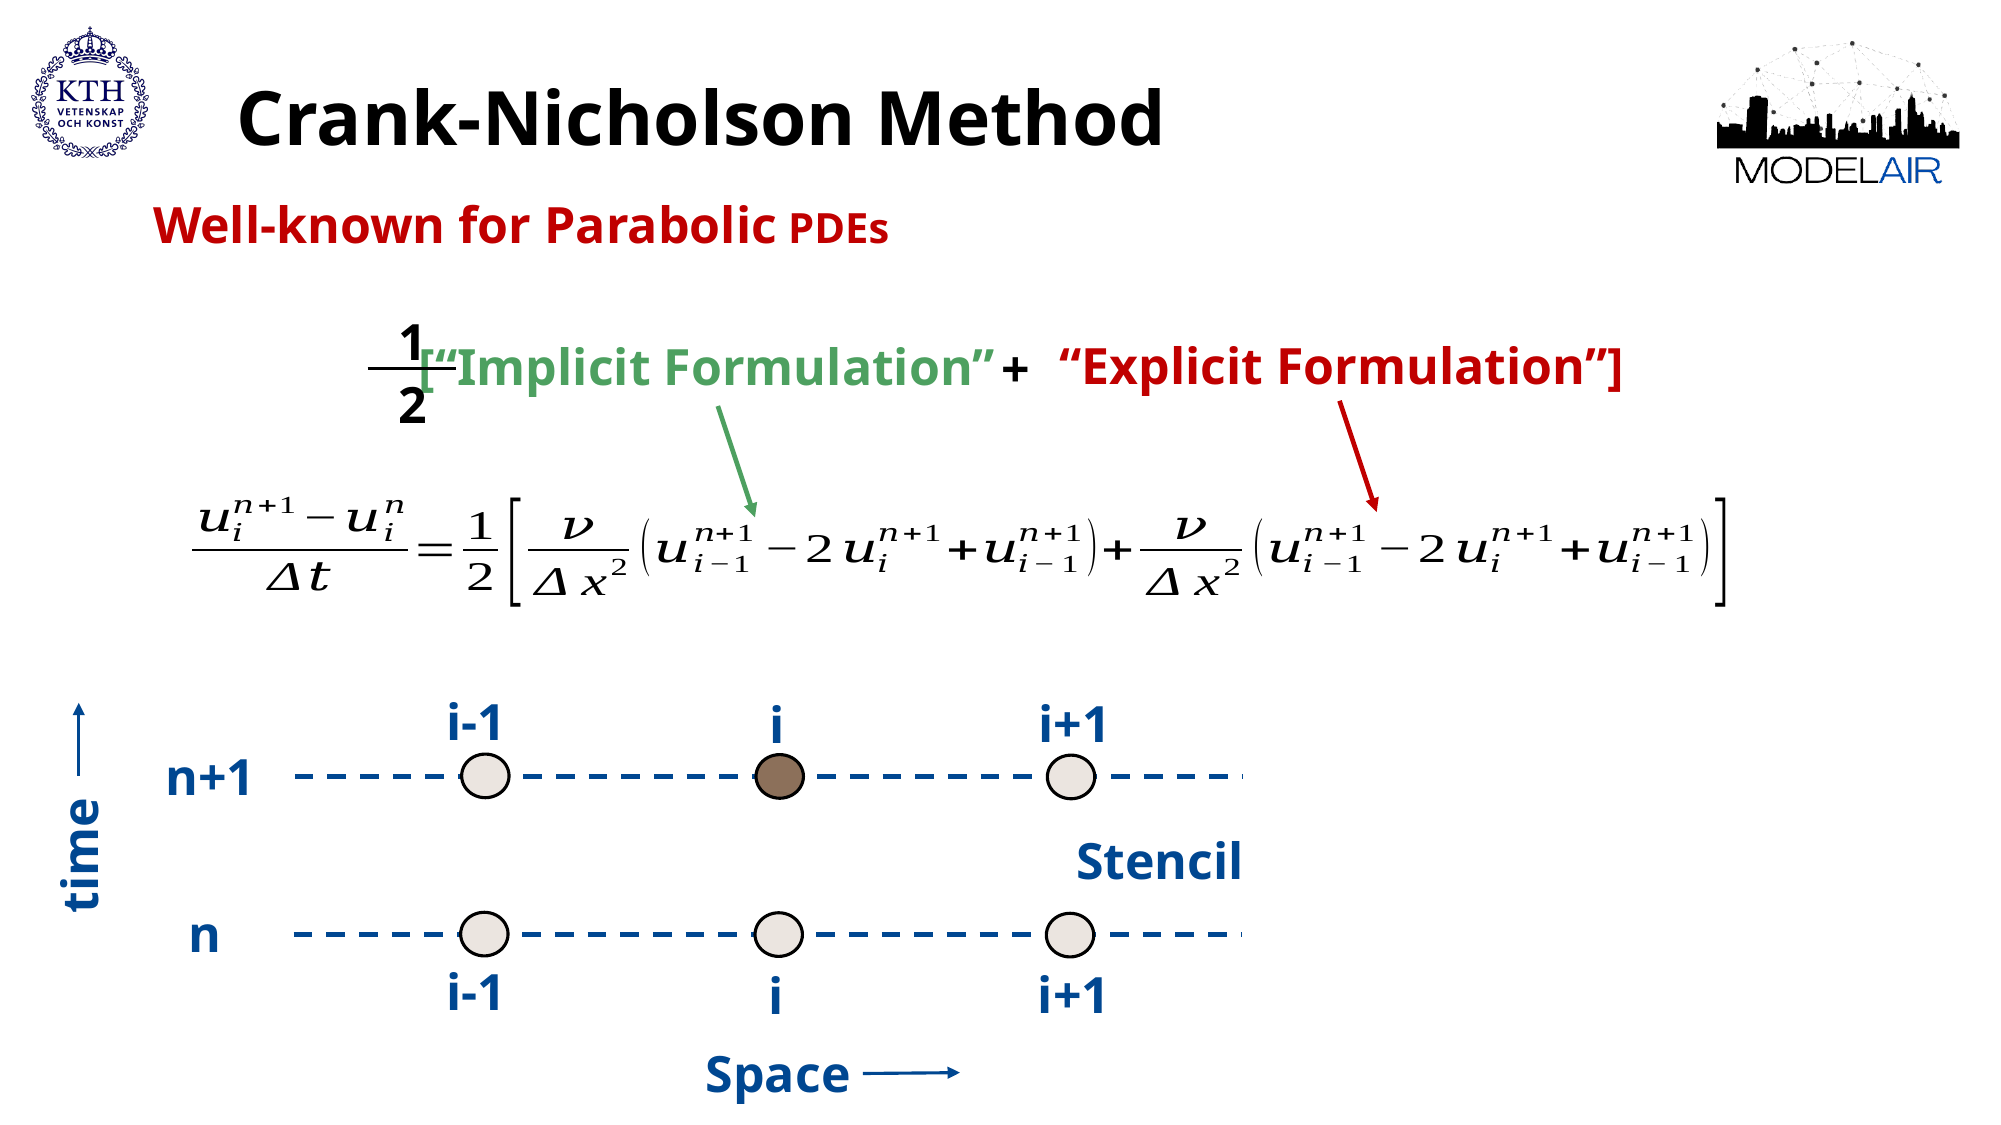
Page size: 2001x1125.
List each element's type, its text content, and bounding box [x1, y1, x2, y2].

text_box Crank-Nicholson Method [221, 63, 1428, 168]
text_box + [825, 330, 1338, 405]
text_box 1 [0, 303, 825, 378]
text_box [717, 405, 755, 518]
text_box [1339, 400, 1377, 513]
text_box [40, 673, 1342, 1111]
text_box 2 [0, 378, 825, 441]
picture [31, 26, 149, 158]
picture [1703, 29, 1978, 198]
text_box “Explicit Formulation”] [929, 327, 1755, 403]
text_box Well-known for Parabolic PDEs [138, 186, 1276, 262]
